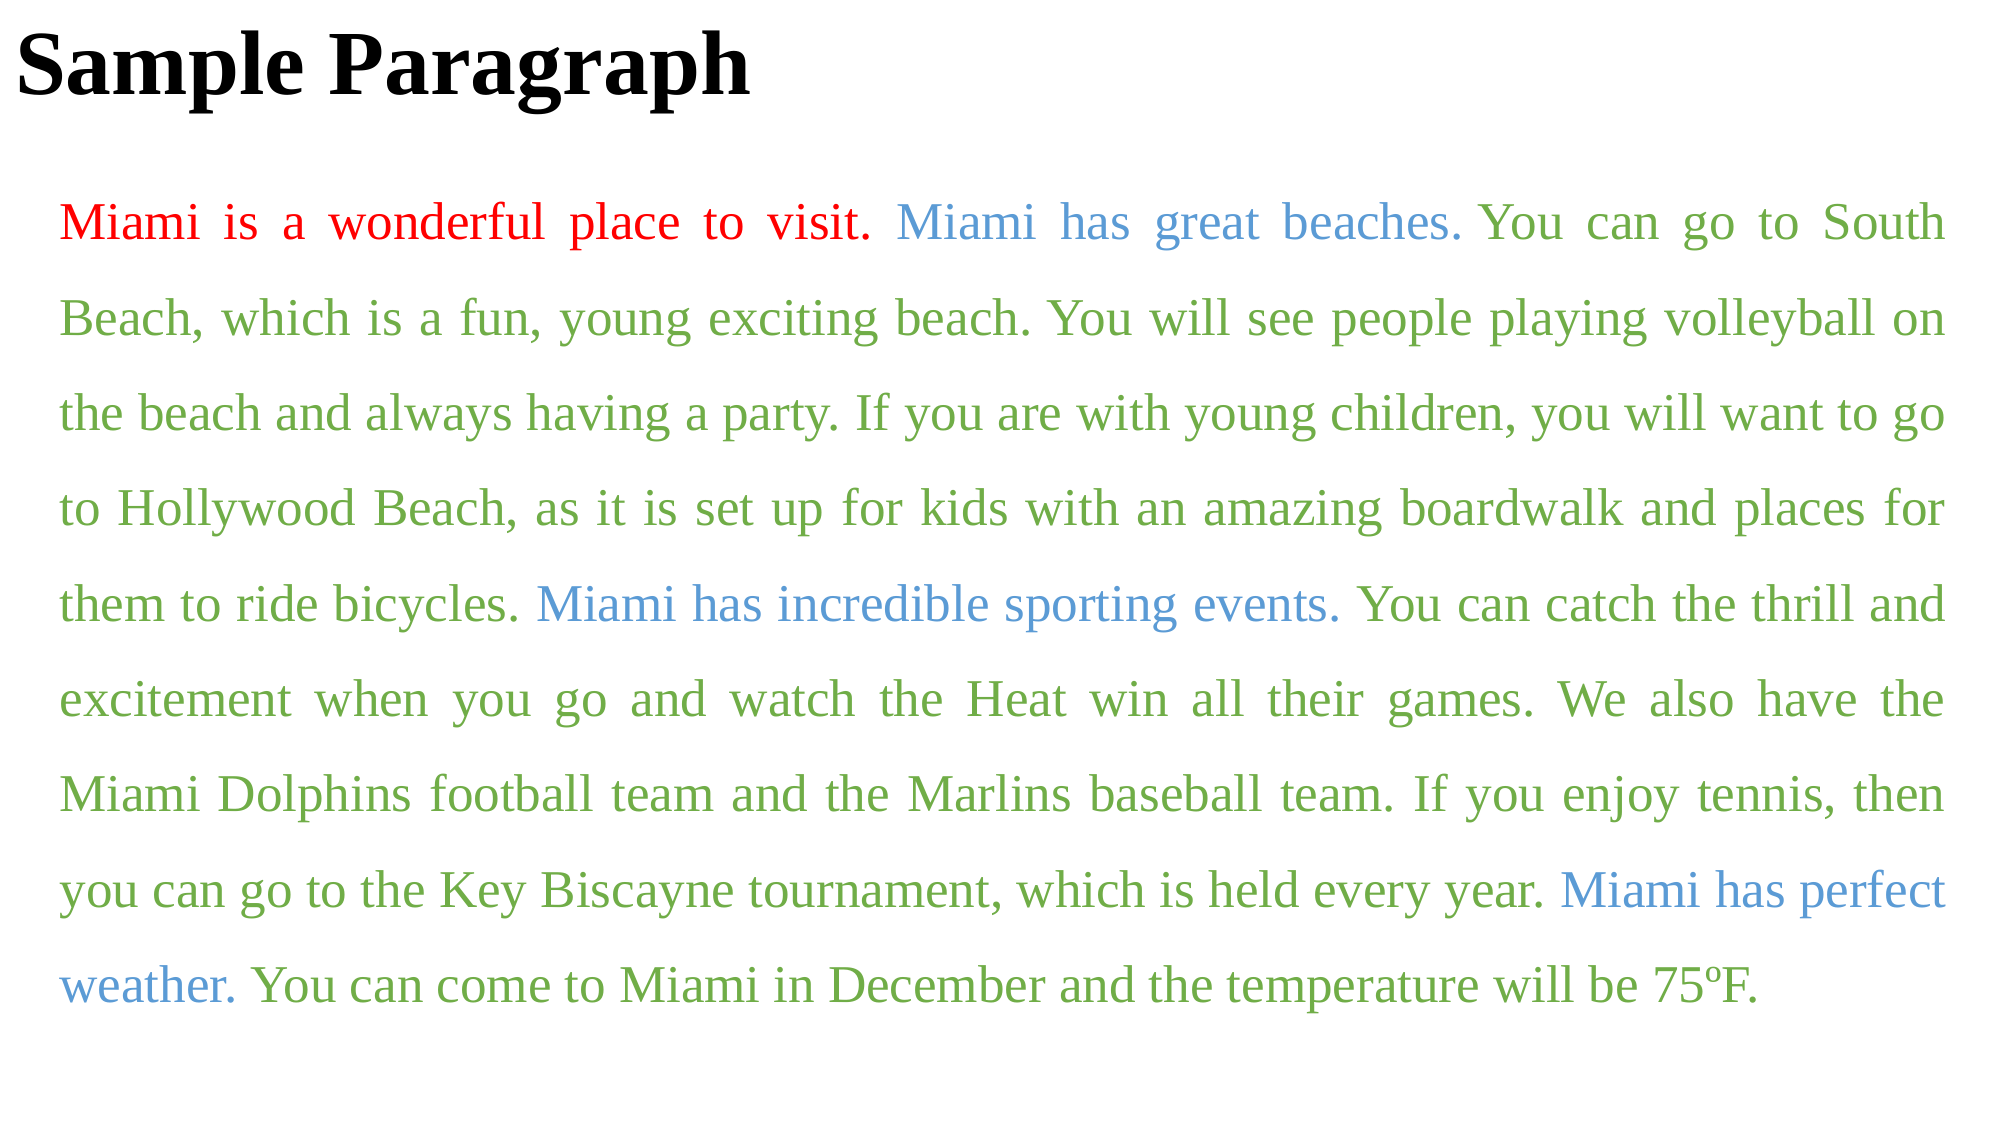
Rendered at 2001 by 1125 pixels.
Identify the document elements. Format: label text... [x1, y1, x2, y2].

list Miami is a wonderful place to visit. Miami has great beaches. You can go to South Beach, which is a fun, young exciting beach. You will see people playing volleyball on the beach and always having a party. If you are with young children, you will want to go to Hollywood Beach, as it is set up for kids with an amazing boardwalk and places for them to ride bicycles. Miami has incredible sporting events. You can catch the thrill and excitement when you go and watch the Heat win all their games. We also have the Miami Dolphins football team and the Marlins baseball team. If you enjoy tennis, then you can go to the Key Biscayne tournament, which is held every year. Miami has perfect weather. You can come to Miami in December and the temperature will be 75ºF. [44, 147, 1962, 1093]
title Sample Paragraph [0, 0, 1725, 129]
